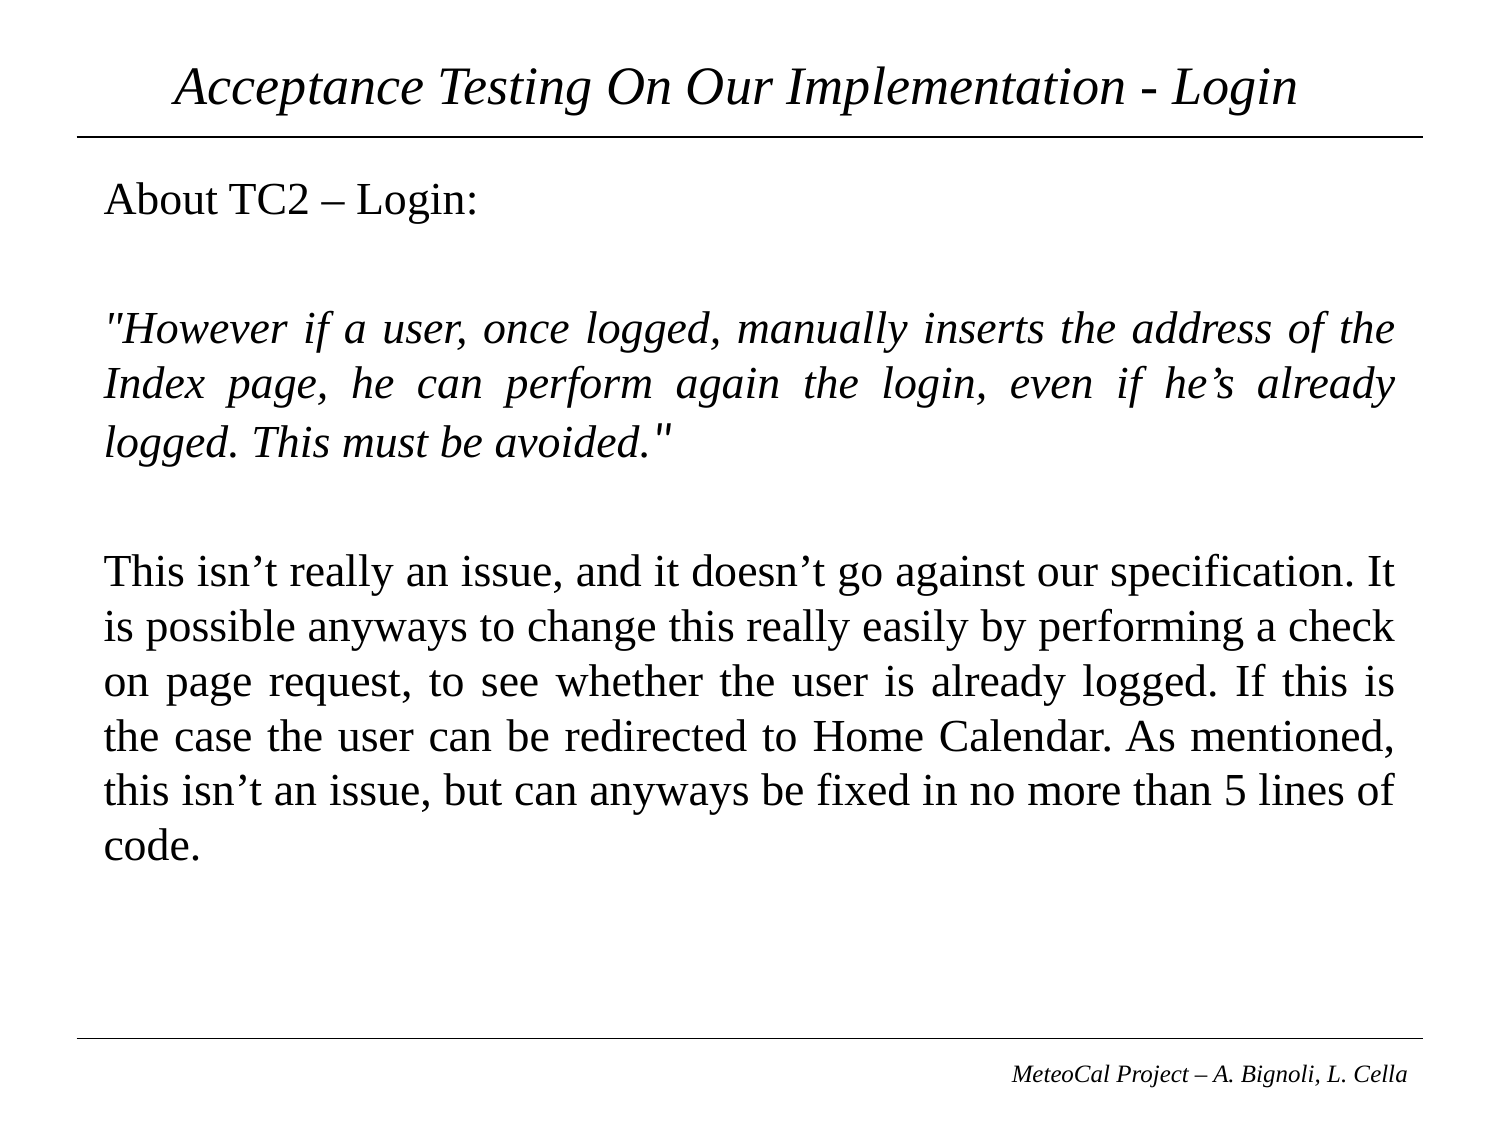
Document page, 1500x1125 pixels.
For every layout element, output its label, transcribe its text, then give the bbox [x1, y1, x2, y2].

list About TC2 – Login: "However if a user, once logged, manually inserts the address of the Index page, he can perform again the login, even if he’s already logged. This must be avoided." This isn’t really an issue, and it doesn’t go against our specification. It is possible anyways to change this really easily by performing a check on page request, to see whether the user is already logged. If this is the case the user can be redirected to Home Calendar. As mentioned, this isn’t an issue, but can anyways be fixed in no more than 5 lines of code. [88, 160, 1412, 1012]
title Acceptance Testing On Our Implementation - Login [159, 42, 1424, 124]
footer MeteoCal Project – A. Bignoli, L. Cella [76, 1042, 1424, 1103]
